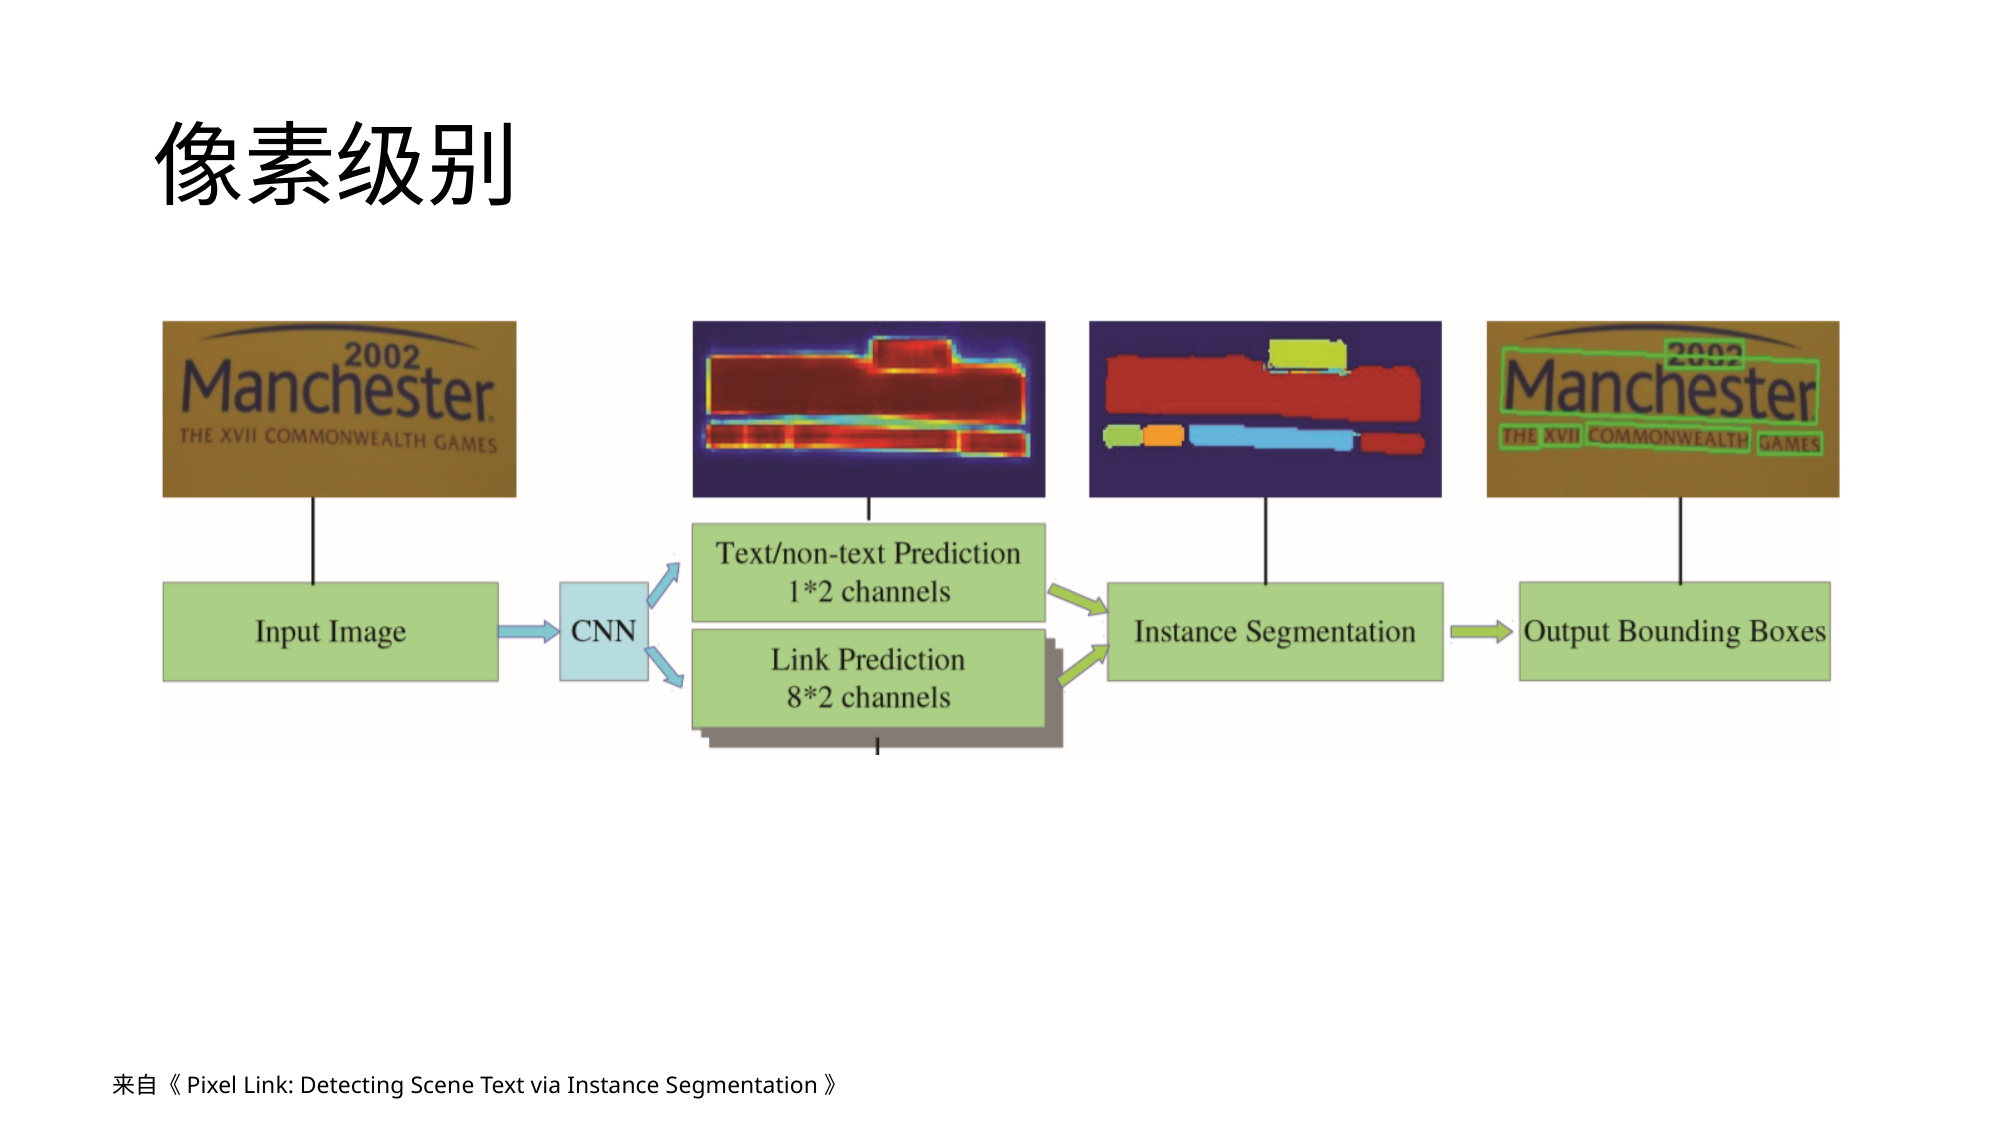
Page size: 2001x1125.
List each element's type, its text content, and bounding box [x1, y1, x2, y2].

text_box 来自《Pixel Link: Detecting Scene Text via Instance Segmentation》 [97, 1063, 884, 1106]
picture [139, 296, 1861, 755]
title 像素级别 [137, 59, 1863, 278]
